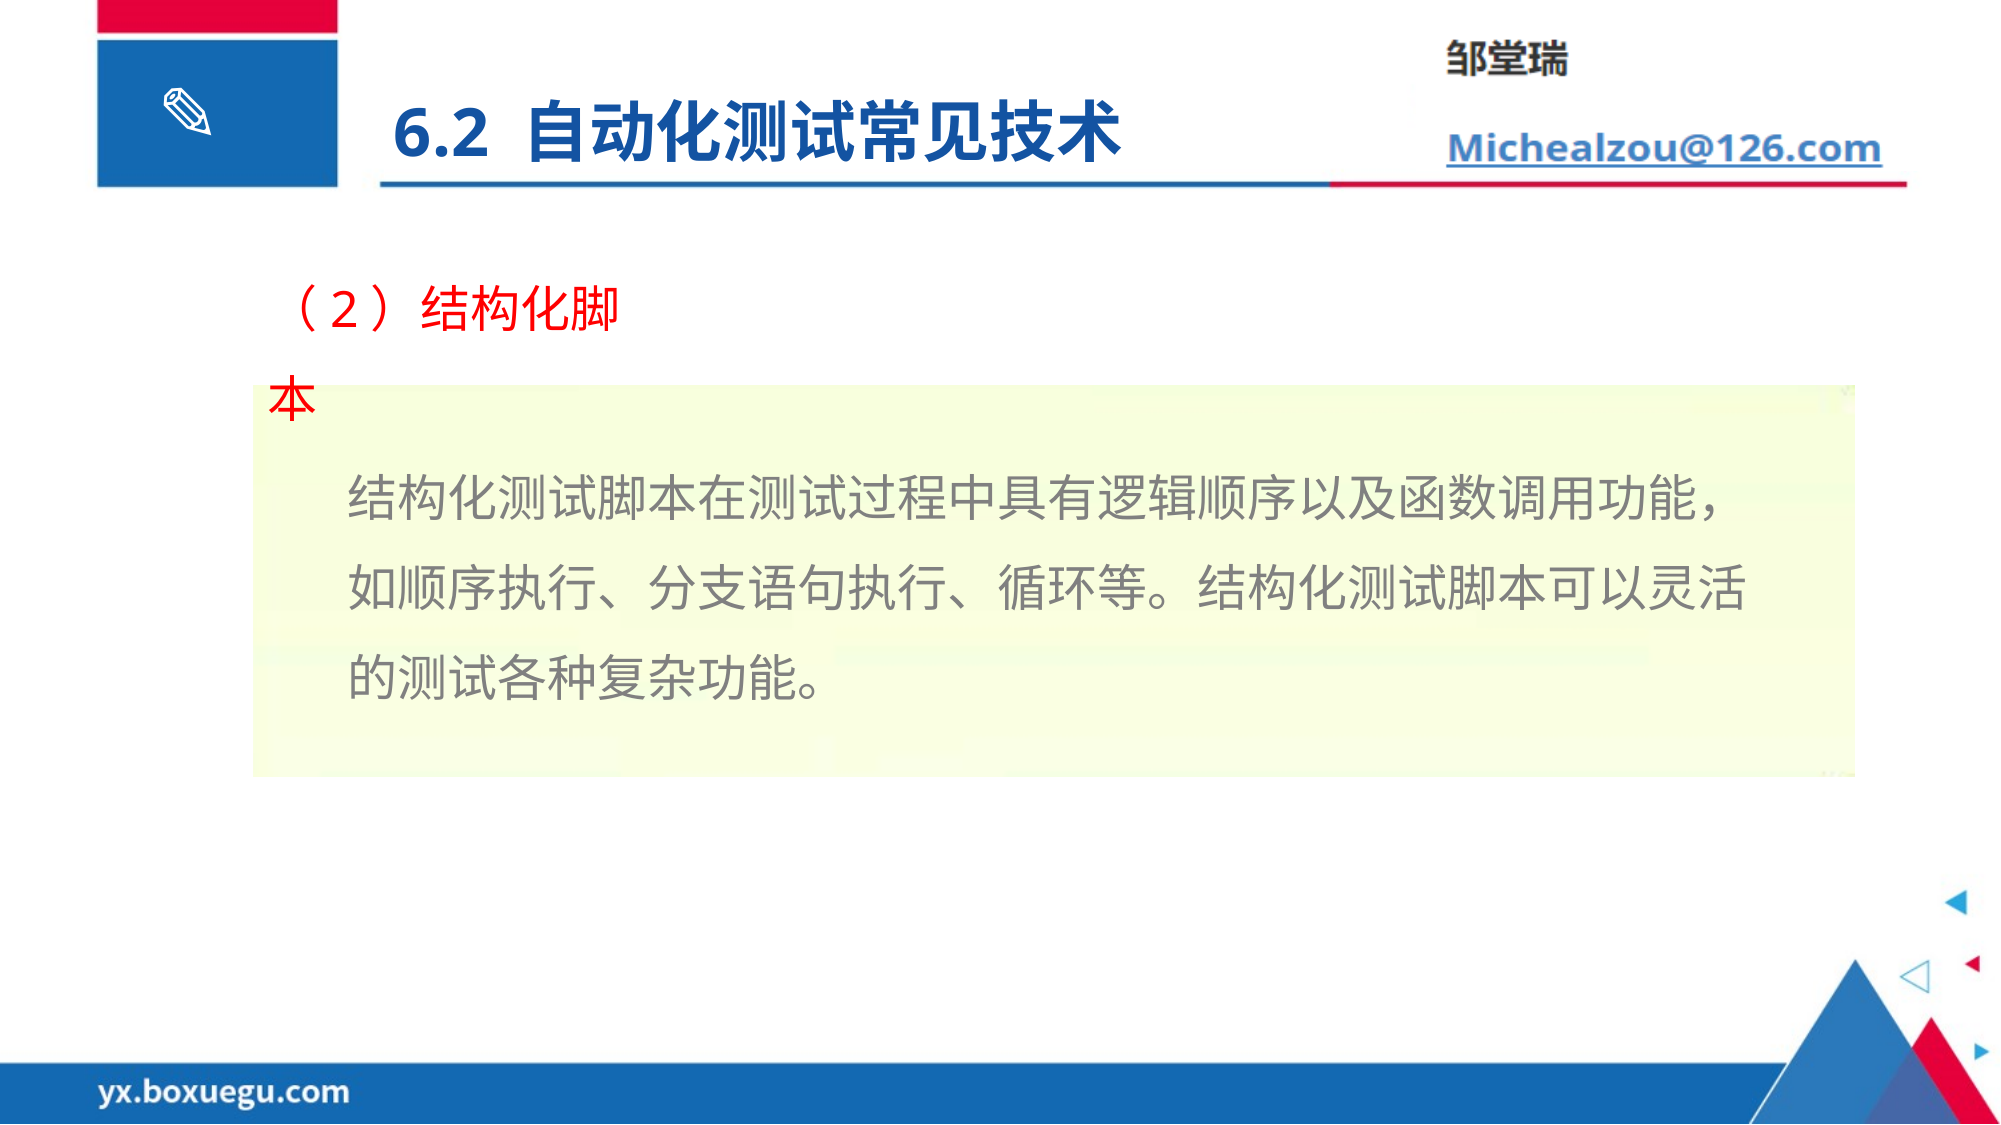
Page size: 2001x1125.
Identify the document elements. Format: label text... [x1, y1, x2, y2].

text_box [253, 385, 1855, 777]
picture [0, 0, 2000, 1124]
text_box （2）结构化脚本 [253, 239, 673, 359]
text_box 6.2 自动化测试常见技术 [379, 82, 1340, 177]
